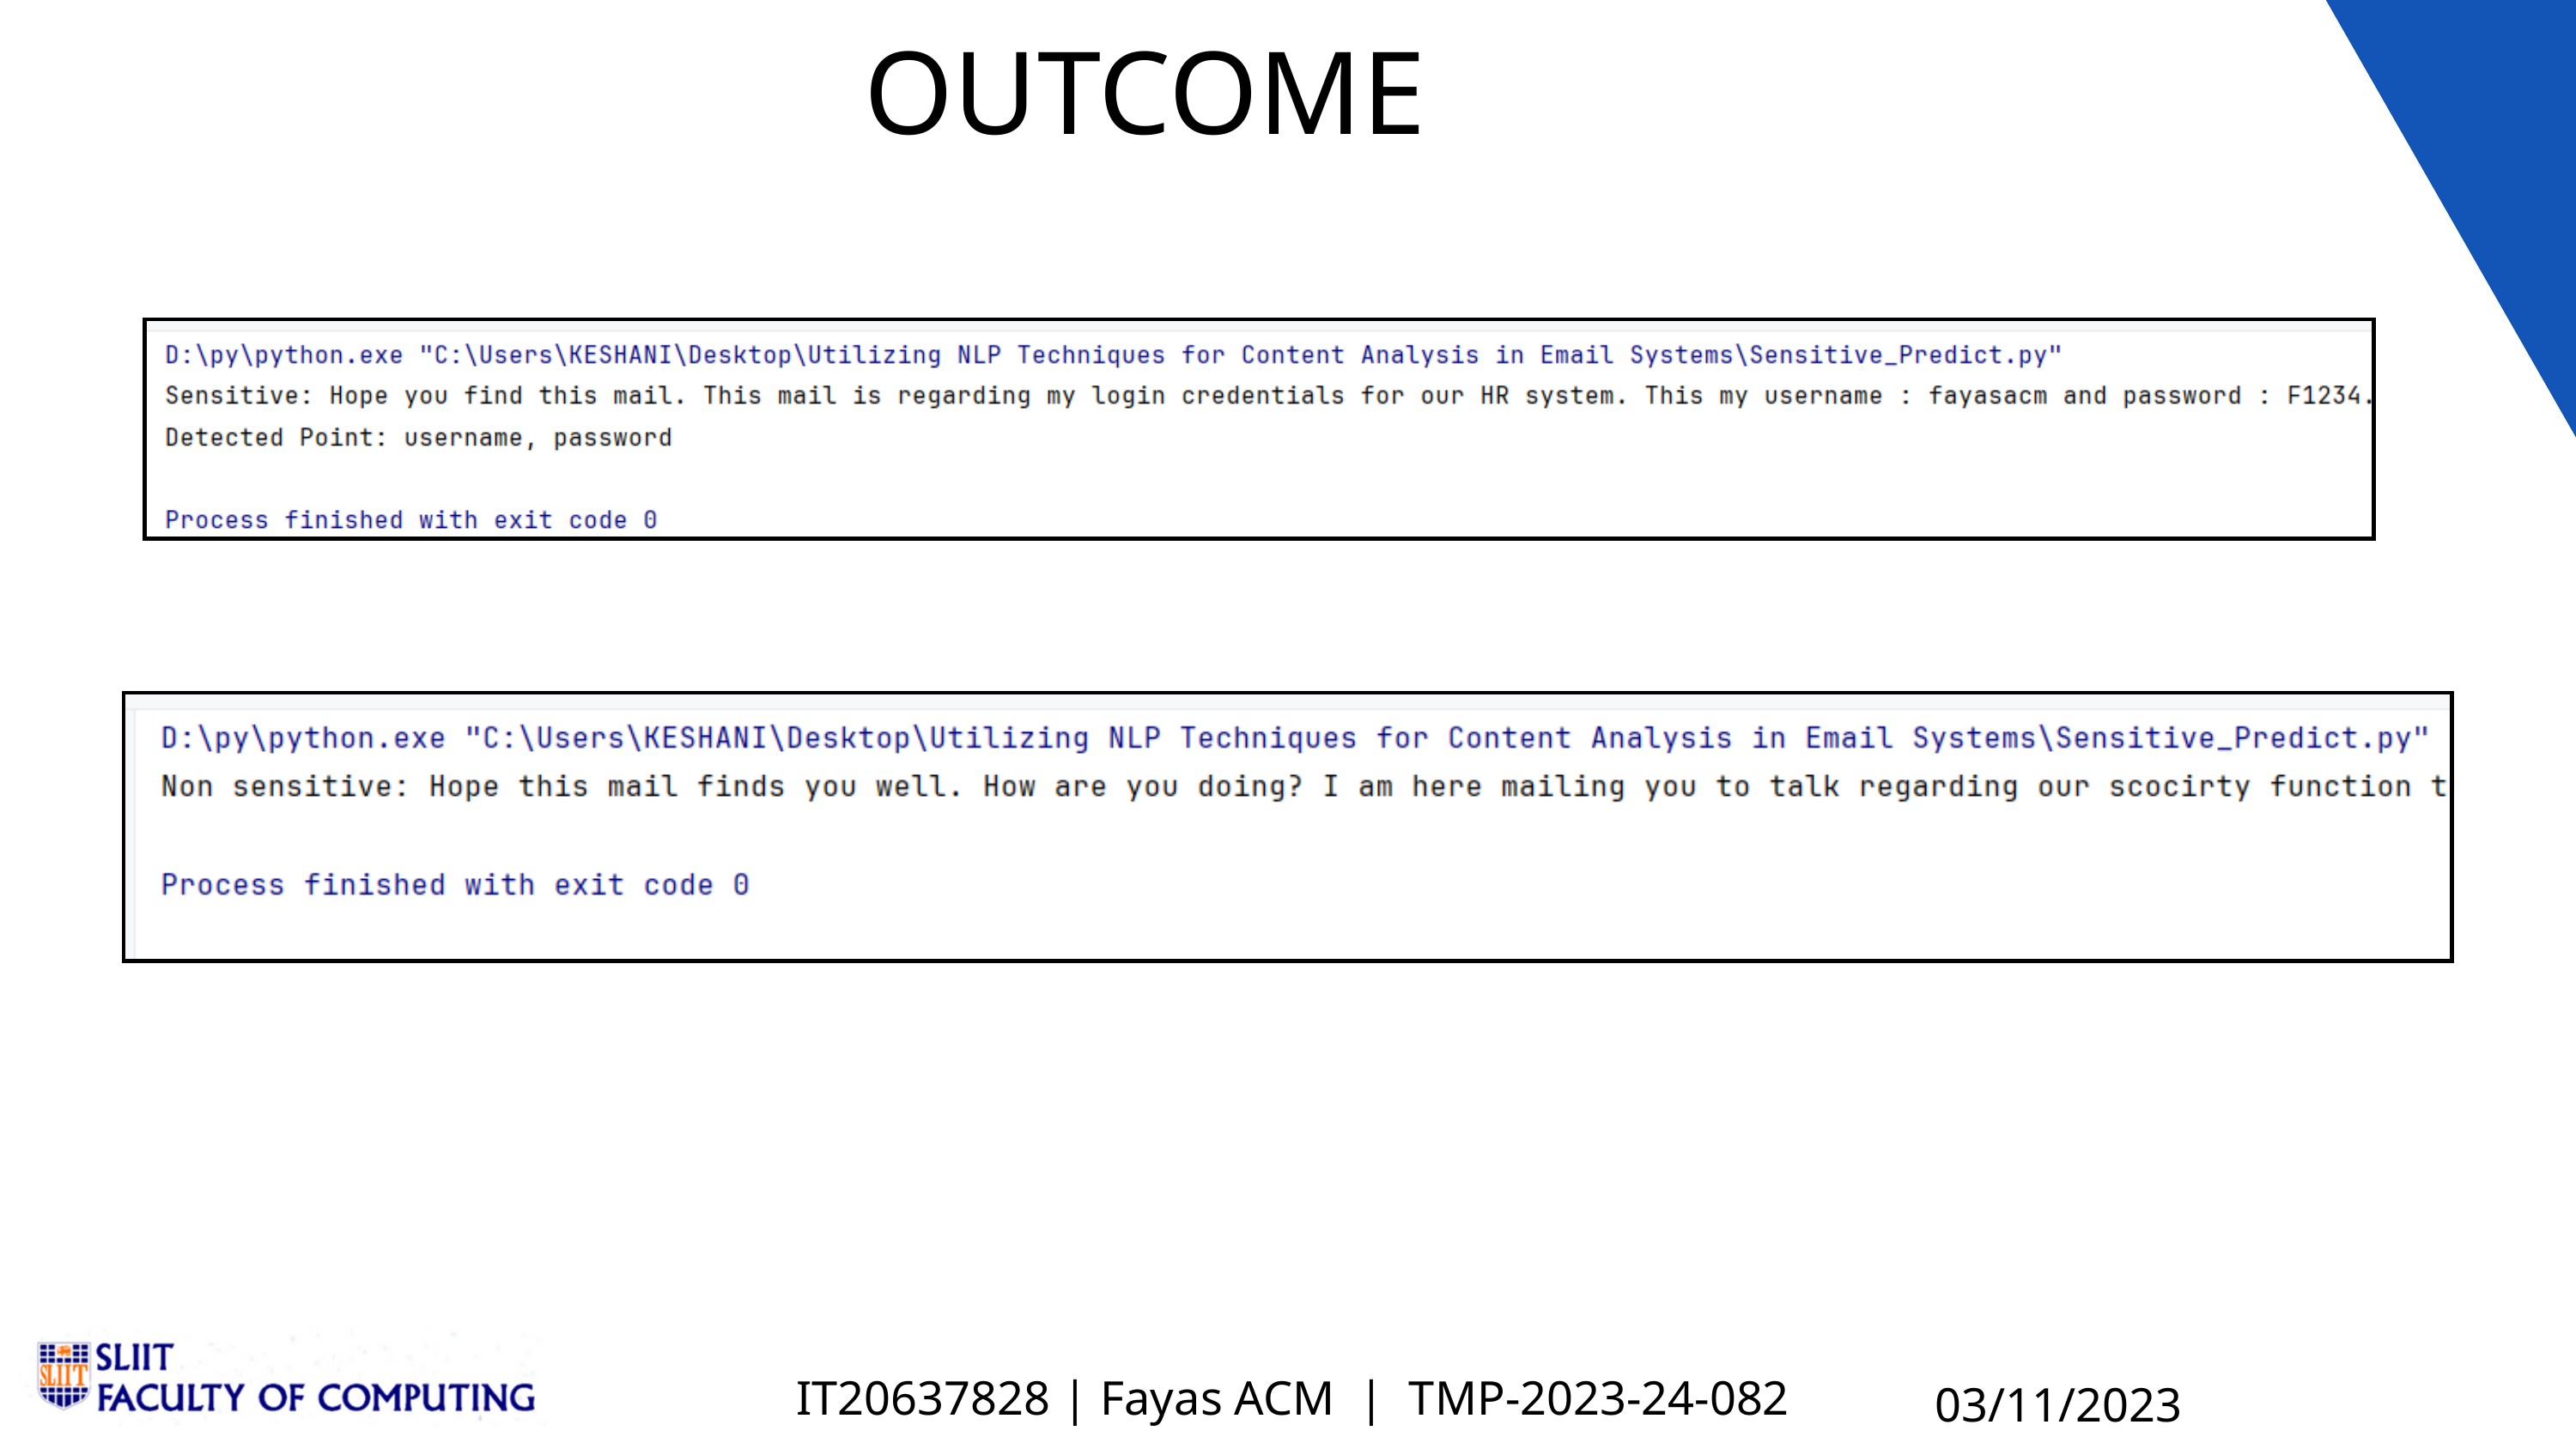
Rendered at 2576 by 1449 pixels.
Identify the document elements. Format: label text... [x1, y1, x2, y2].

text_box IT20637828 | Fayas ACM | TMP-2023-24-082 [687, 1359, 1899, 1425]
text_box [124, 693, 2452, 961]
text_box OUTCOME [864, 21, 1764, 157]
text_box [144, 319, 2374, 539]
text_box 03/11/2023 [1912, 1366, 2206, 1432]
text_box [2193, 0, 2576, 521]
text_box [18, 1319, 557, 1426]
